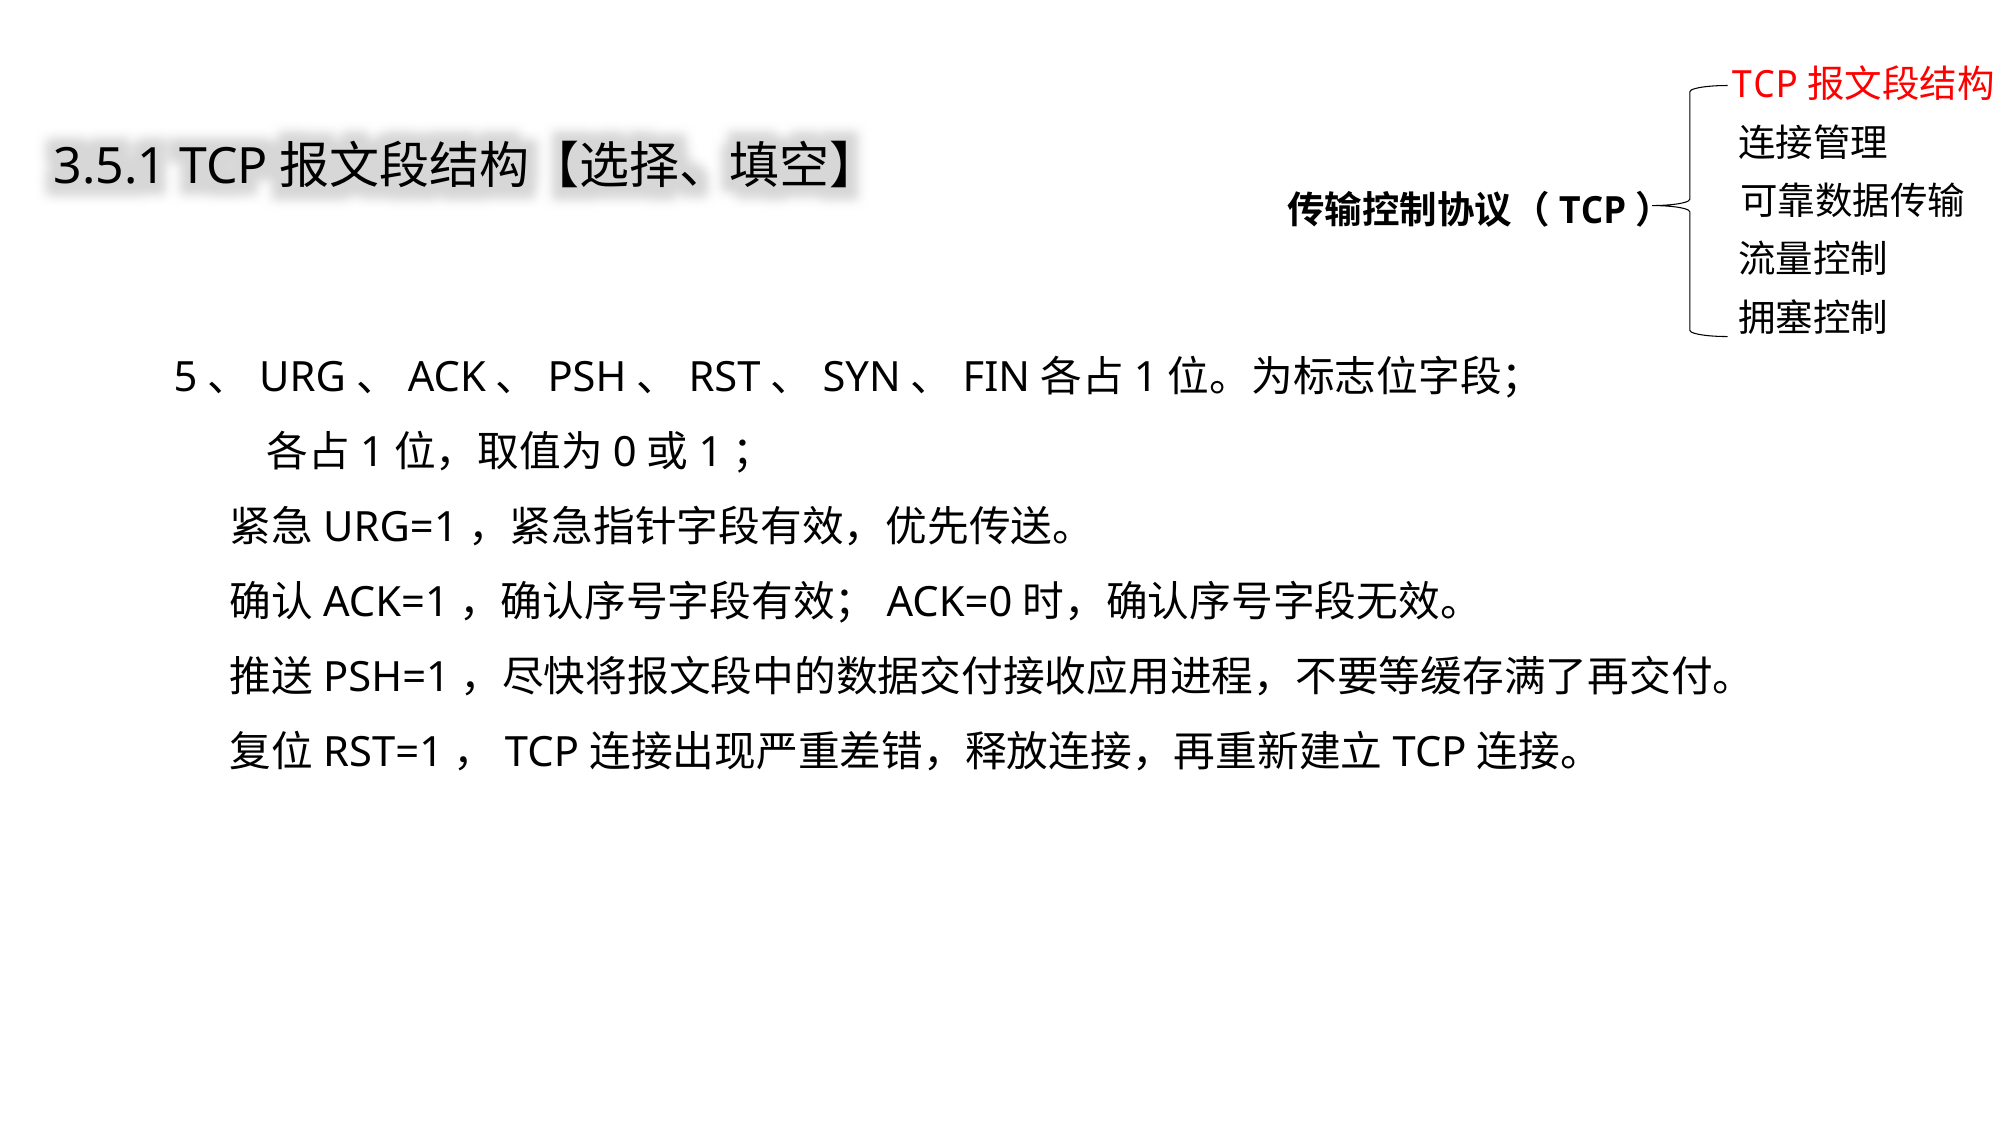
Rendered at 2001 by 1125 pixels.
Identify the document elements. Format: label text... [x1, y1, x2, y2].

text_box 3.5.1 TCP报文段结构【选择、填空】 [35, 70, 1020, 227]
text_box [1273, 64, 2000, 350]
text_box 5、URG、ACK、PSH、RST、SYN、FIN各占1位。为标志位字段； 各占1位，取值为0或1； 紧急URG=1，紧急指针字段有效，优先传送。 确认ACK=1，确认序号字段有效；ACK=0时，确认序号字段无效。 推送PSH=1，尽快将报文段中的数据交付接收应用进程，不要等缓存满了再交付。 复位RST=1，TCP连接出现严重差错，释放连接，再重新建立TCP连接。 [158, 317, 1957, 783]
